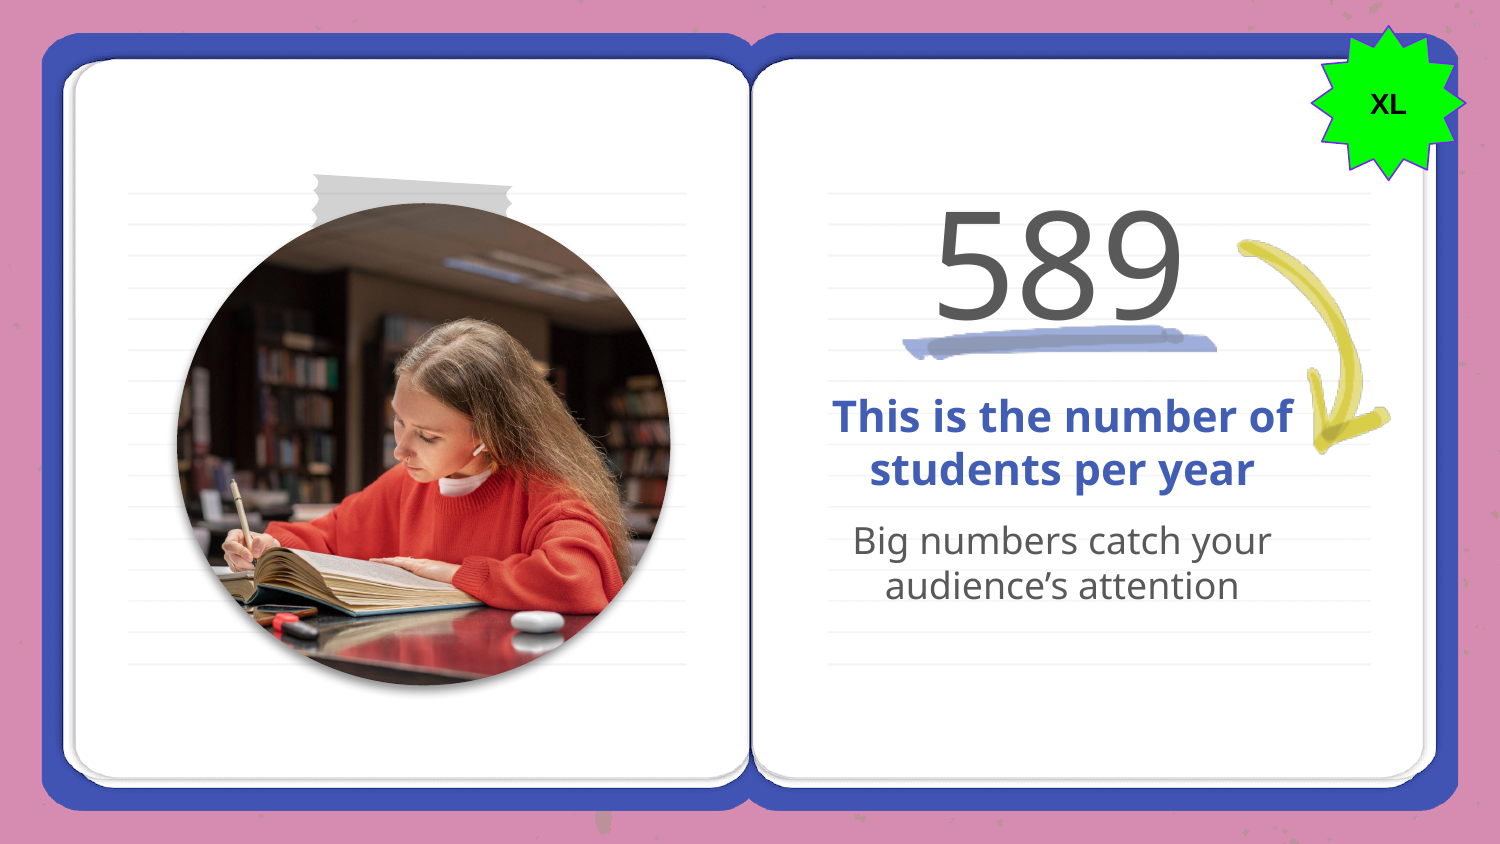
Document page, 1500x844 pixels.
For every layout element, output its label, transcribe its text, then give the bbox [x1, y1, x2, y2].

text_box [312, 174, 513, 201]
title 589 [826, 166, 1291, 353]
text_box XL [1311, 25, 1466, 181]
picture [1395, 33, 1459, 97]
list Big numbers catch your audience’s attention [815, 503, 1310, 678]
picture [41, 33, 1459, 811]
subtitle This is the number of students per year [815, 373, 1310, 503]
title Book Title. P52 [1191, 218, 1291, 287]
